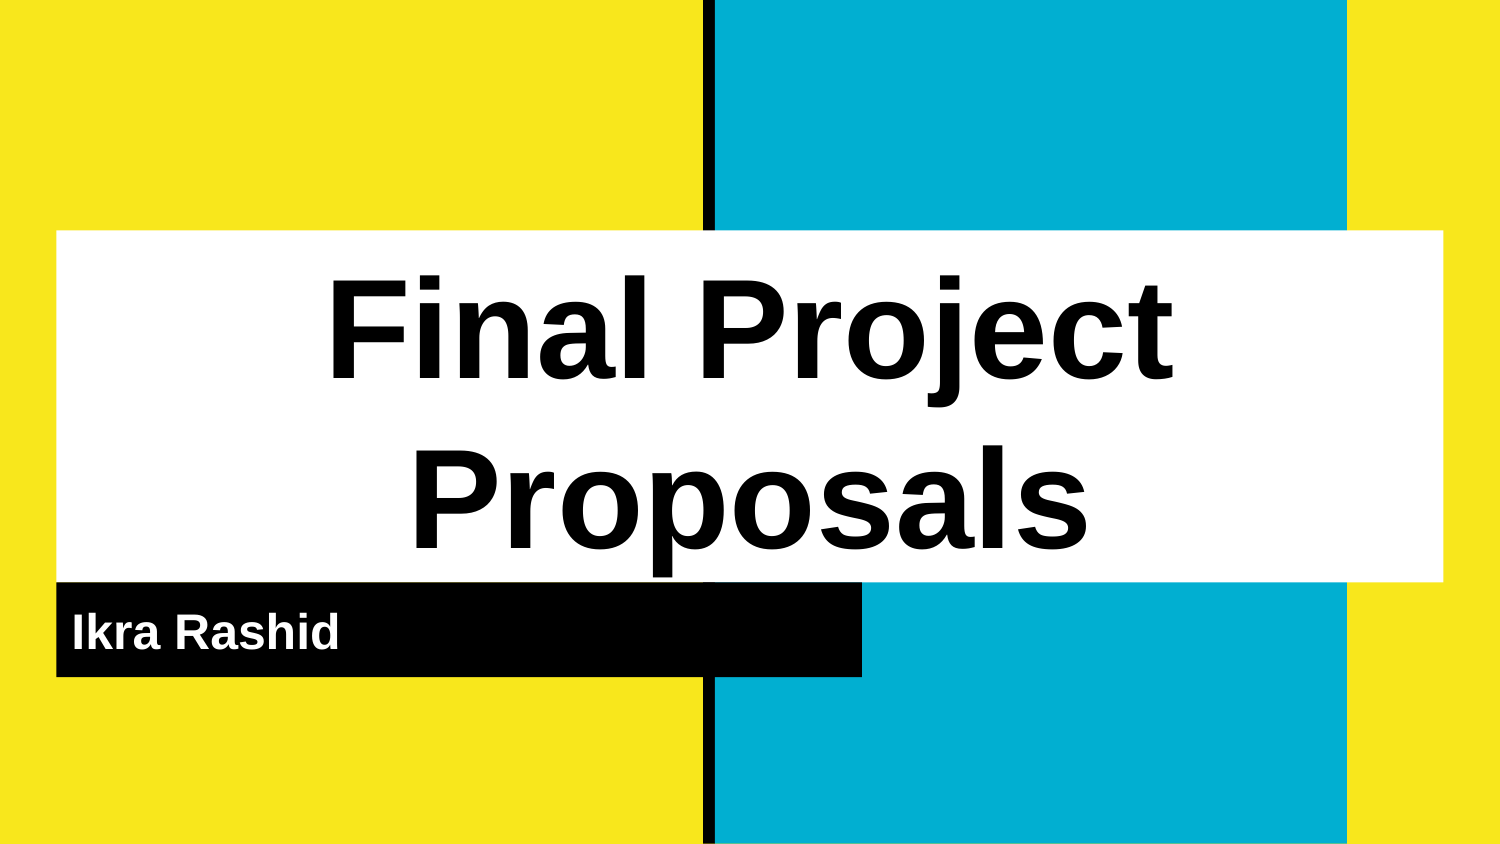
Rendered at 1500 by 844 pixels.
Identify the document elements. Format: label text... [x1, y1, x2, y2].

title Final Project Proposals [56, 230, 1444, 583]
subtitle Ikra Rashid [56, 582, 862, 678]
